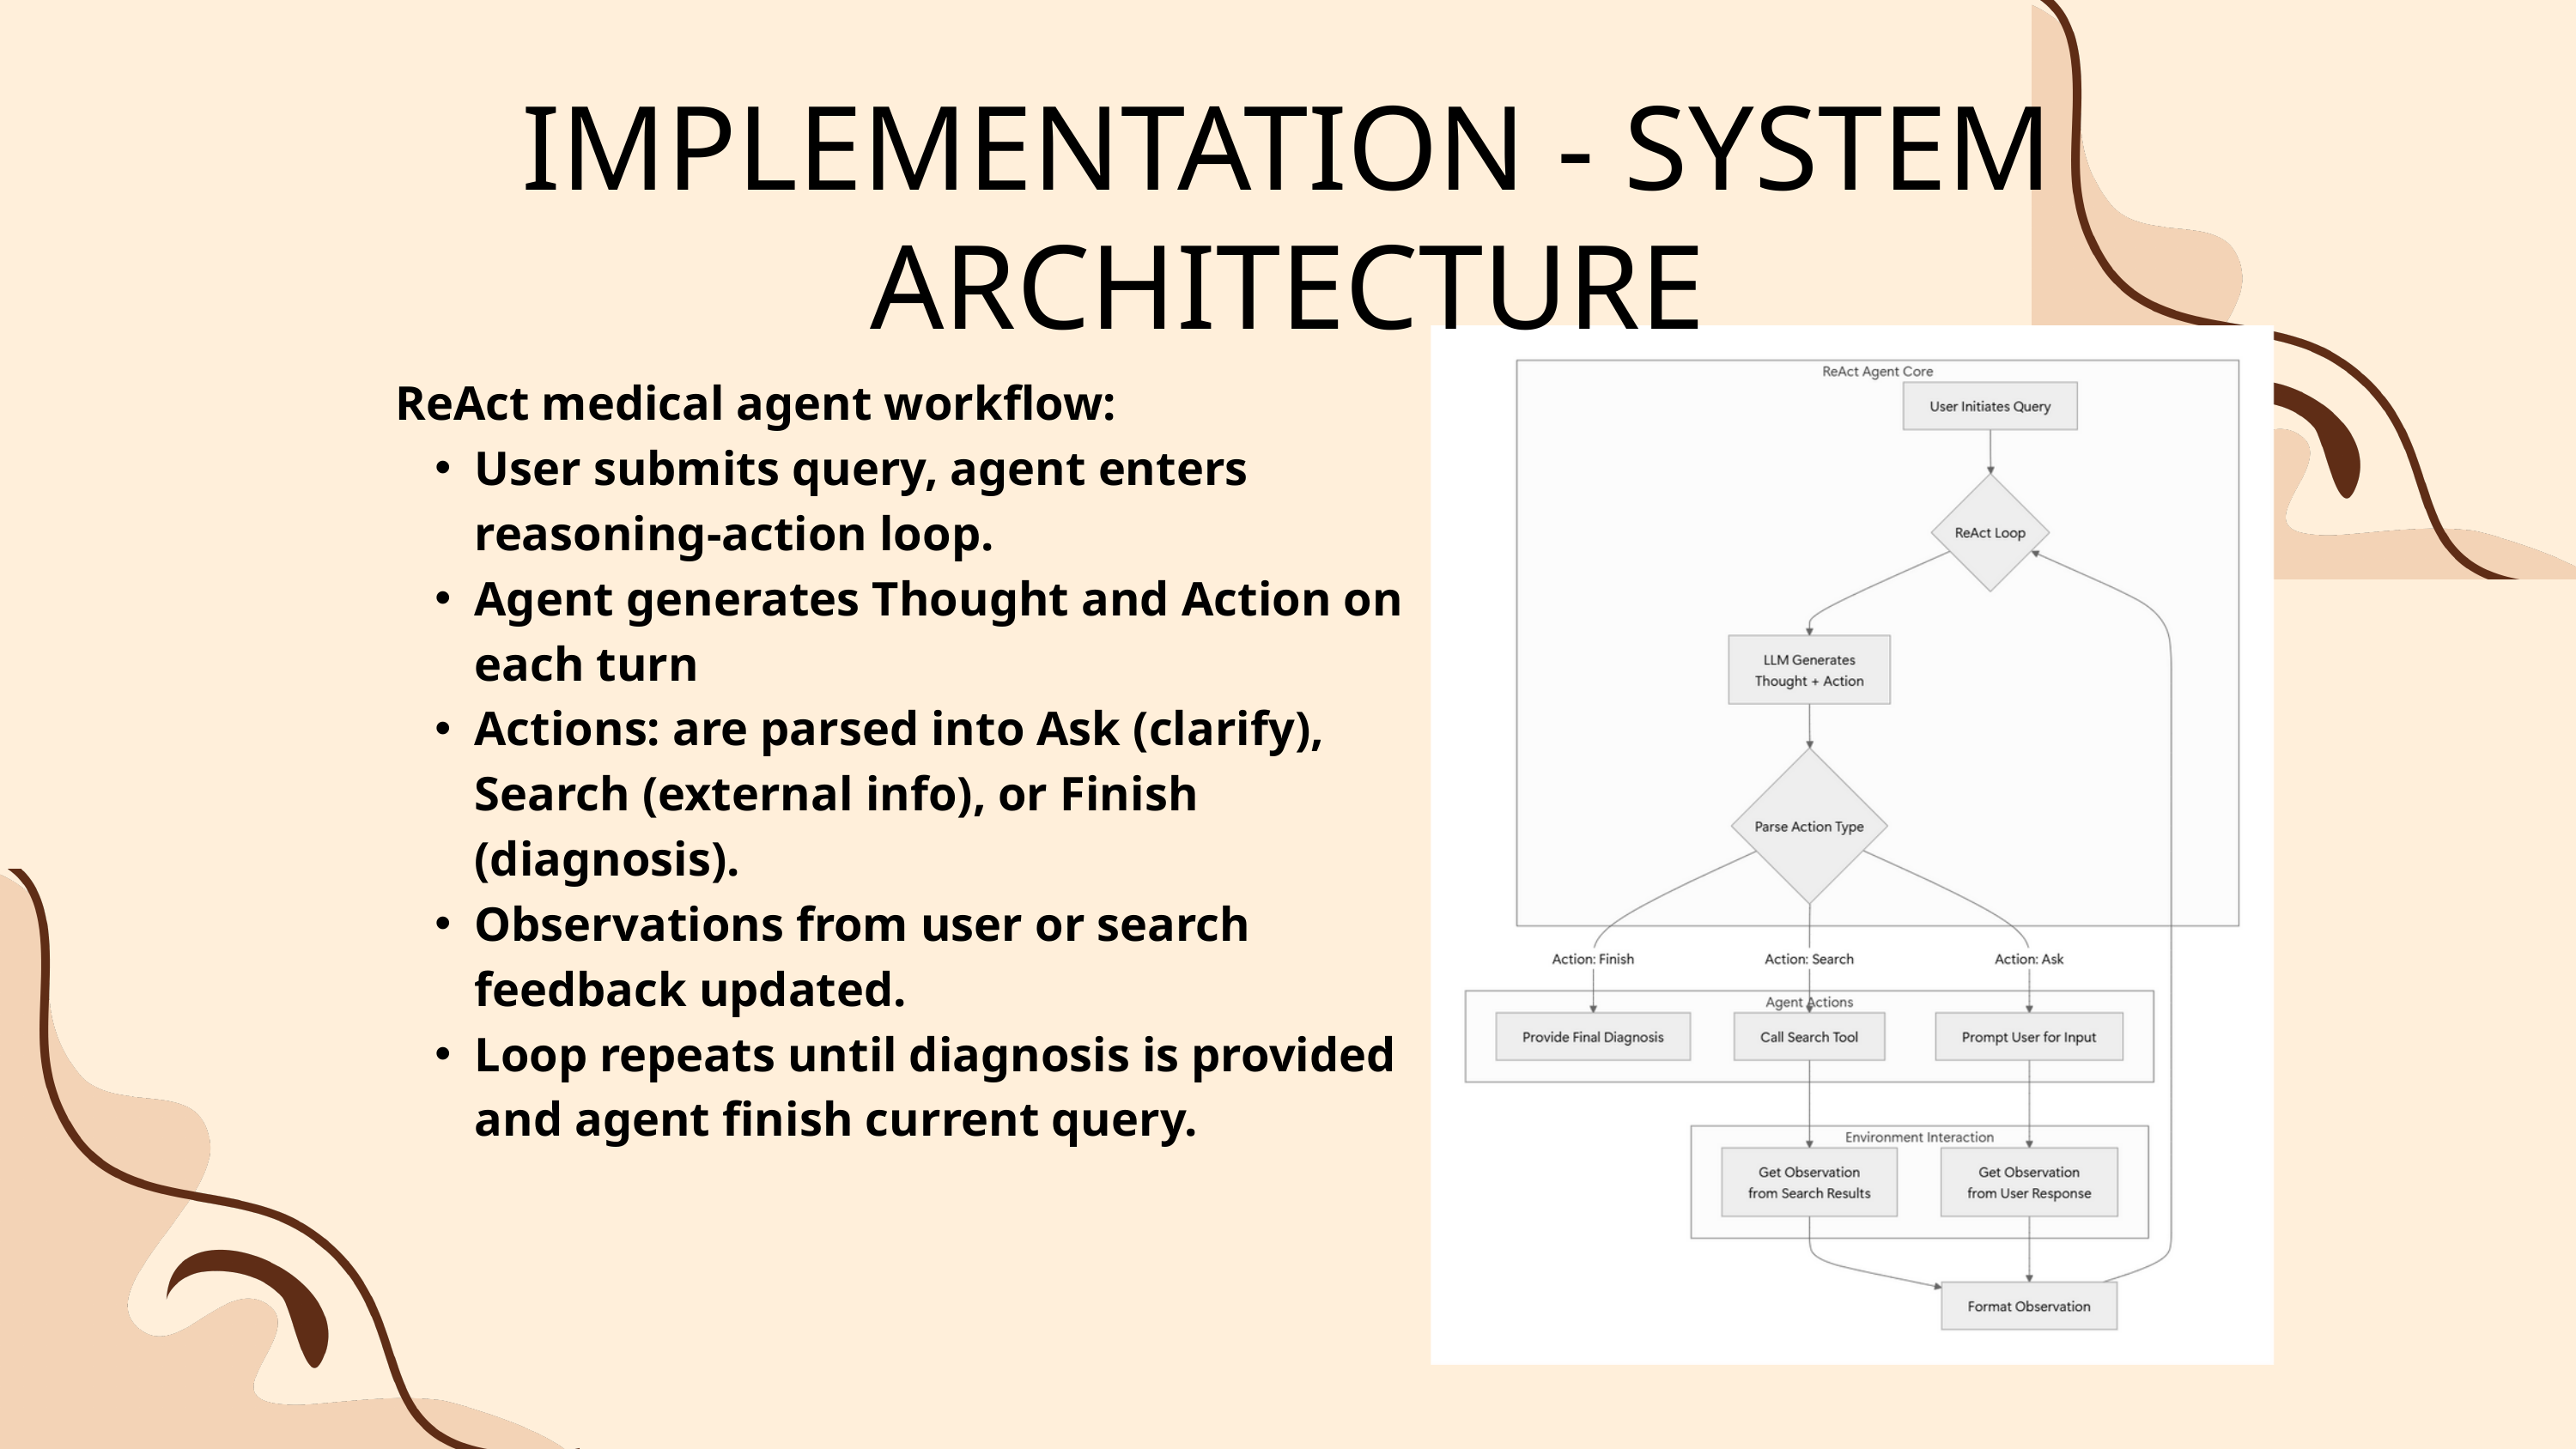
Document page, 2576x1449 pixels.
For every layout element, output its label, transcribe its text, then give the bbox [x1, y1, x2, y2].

text_box [2032, 0, 2576, 579]
text_box [0, 869, 580, 1449]
text_box [1431, 325, 2275, 1365]
text_box ReAct medical agent workflow: User submits query, agent enters reasoning-action loop. Agent generates Thought and Action on each turn Actions: are parsed into Ask (clarify), Search (external info), or Finish (diagnosis). Observations from user or search feedback updated. Loop repeats until diagnosis is provided and agent finish current query. [395, 364, 1431, 1146]
text_box IMPLEMENTATION - SYSTEM ARCHITECTURE [371, 73, 2205, 353]
